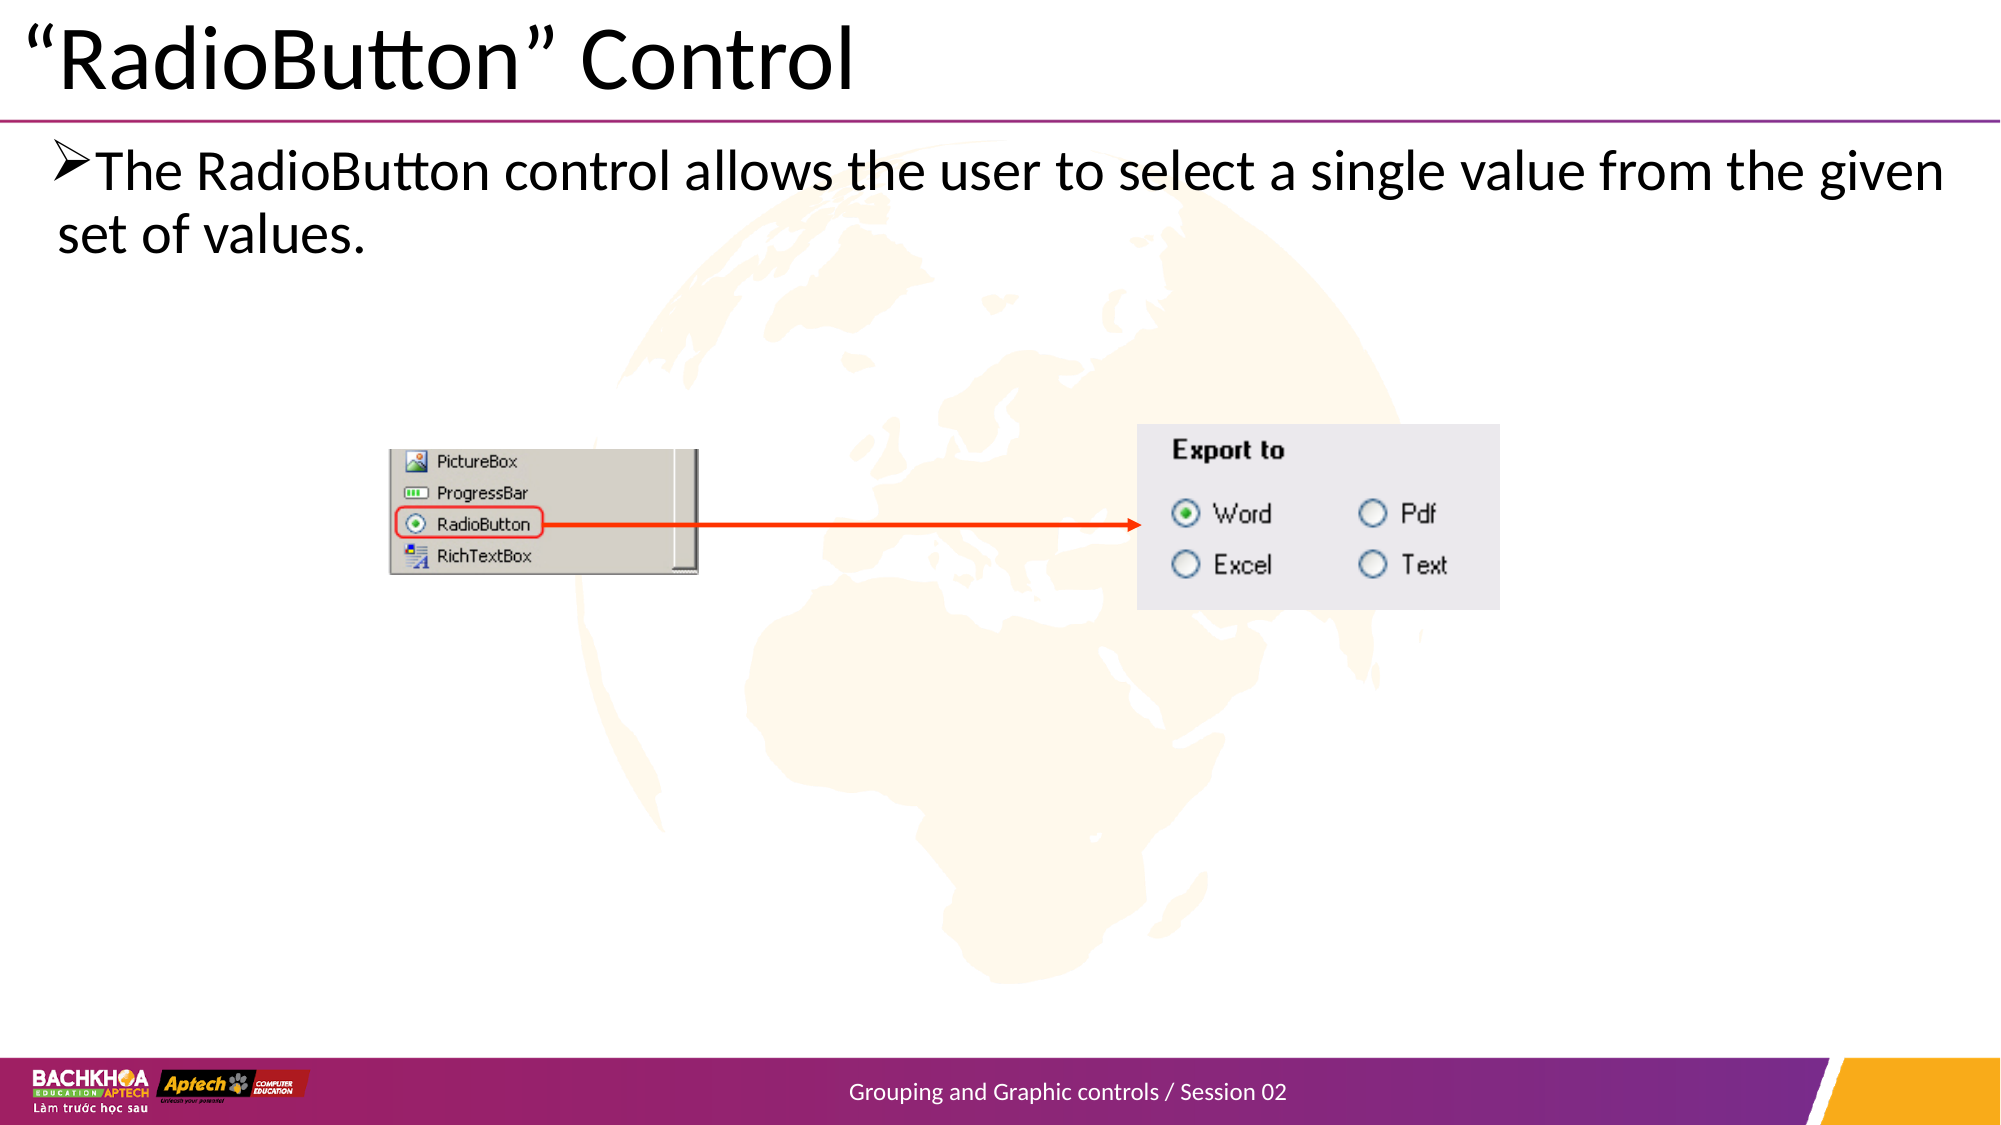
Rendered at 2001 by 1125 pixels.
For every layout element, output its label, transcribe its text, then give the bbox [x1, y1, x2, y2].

list The RadioButton control allows the user to select a single value from the given set of values. [5, 125, 1993, 1014]
title “RadioButton” Control [5, 3, 1993, 116]
footer Grouping and Graphic controls / Session 02 [324, 1060, 1813, 1120]
text_box [702, 518, 1132, 532]
picture [0, 0, 2001, 1125]
